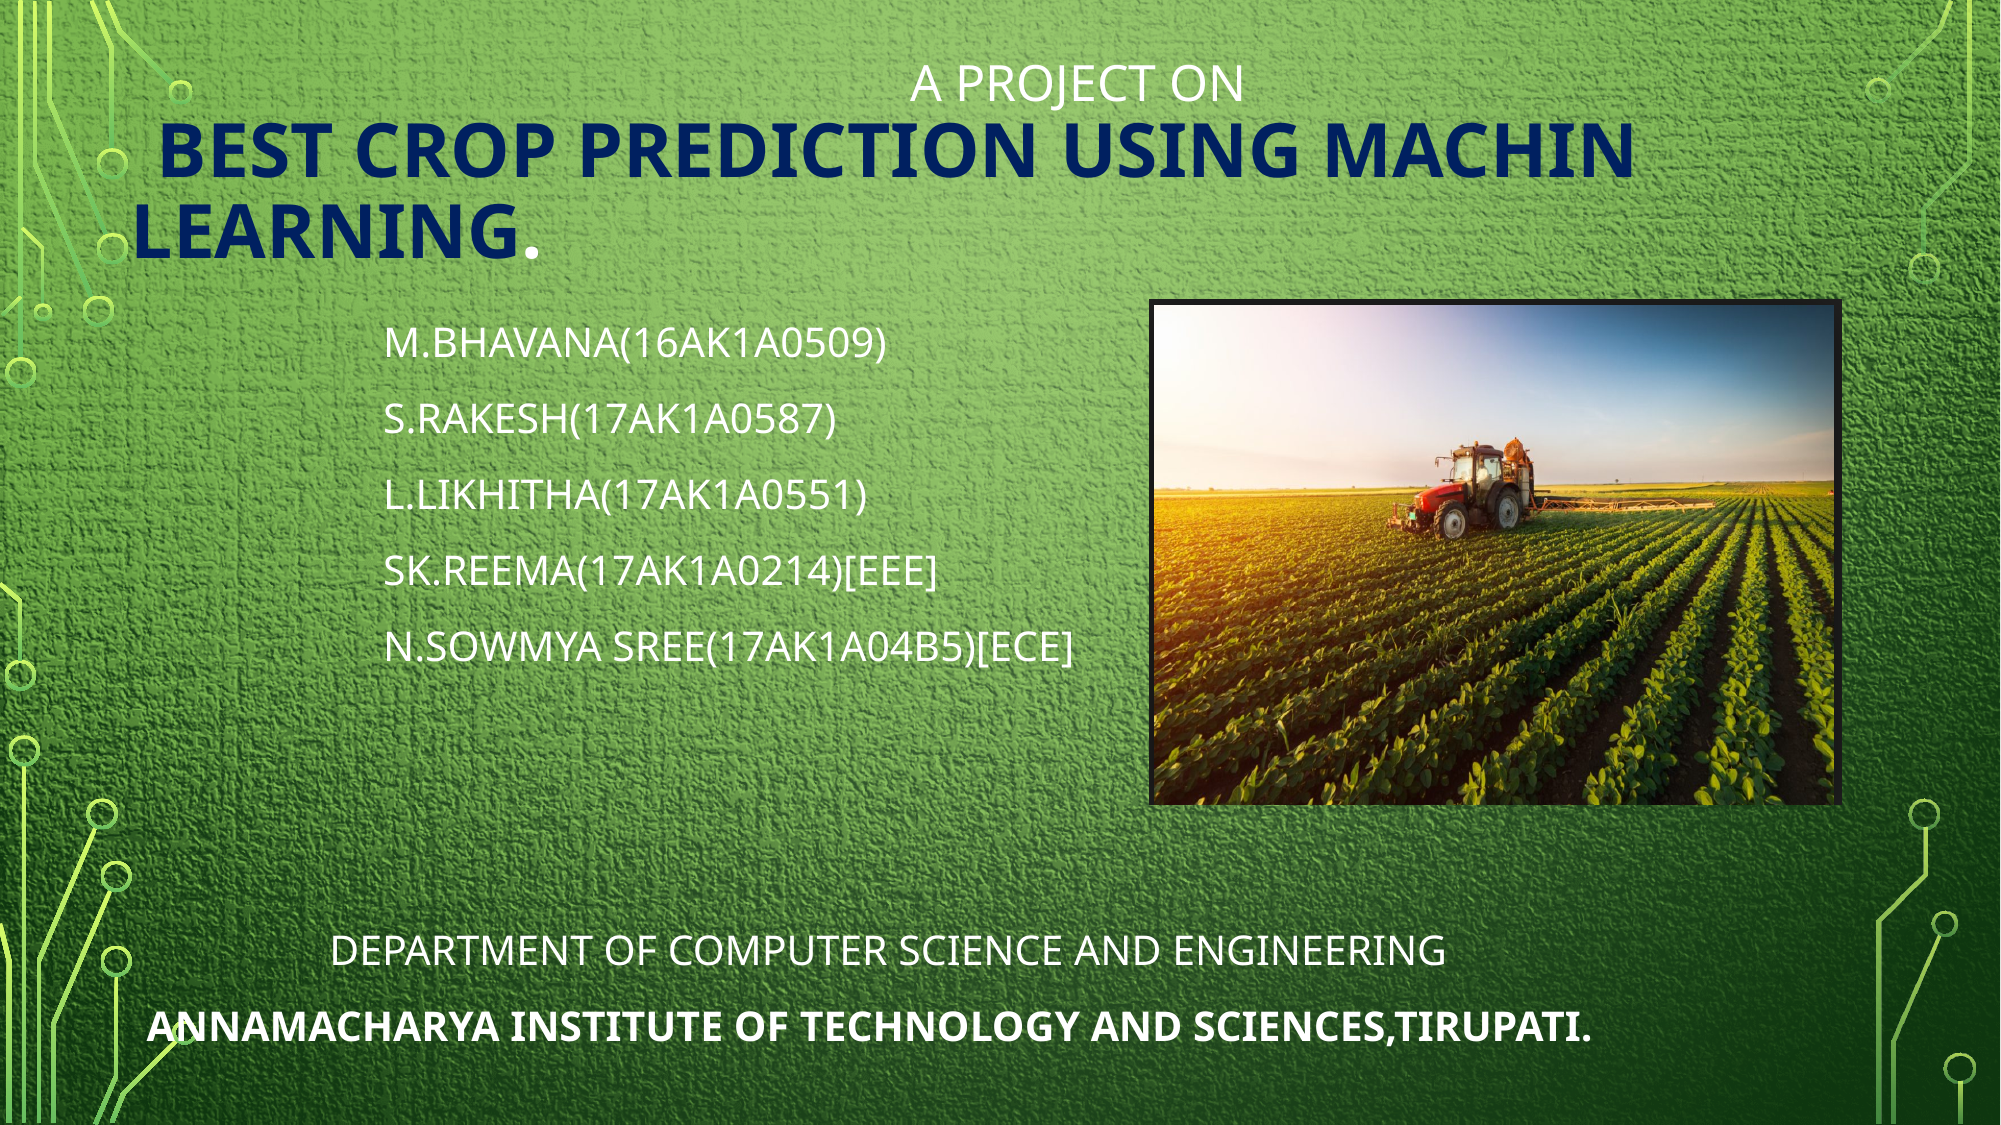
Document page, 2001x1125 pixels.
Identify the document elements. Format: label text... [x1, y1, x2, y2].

picture [1149, 299, 1842, 805]
title A PROJECT ON BEST CROP PREDICTION USING MACHIN LEARNING. [115, 33, 1915, 299]
list M.BHAVANA(16AK1A0509) S.RAKESH(17AK1A0587) L.LIKHITHA(17AK1A0551) SK.REEMA(17AK1A0214)[EEE] N.SOWMYA SREE(17AK1A04B5)[ECE] DEPARTMENT OF COMPUTER SCIENCE AND ENGINEERING ANNAMACHARYA INSTITUTE OF TECHNOLOGY AND SCIENCES,TIRUPATI. [67, 299, 1915, 1066]
